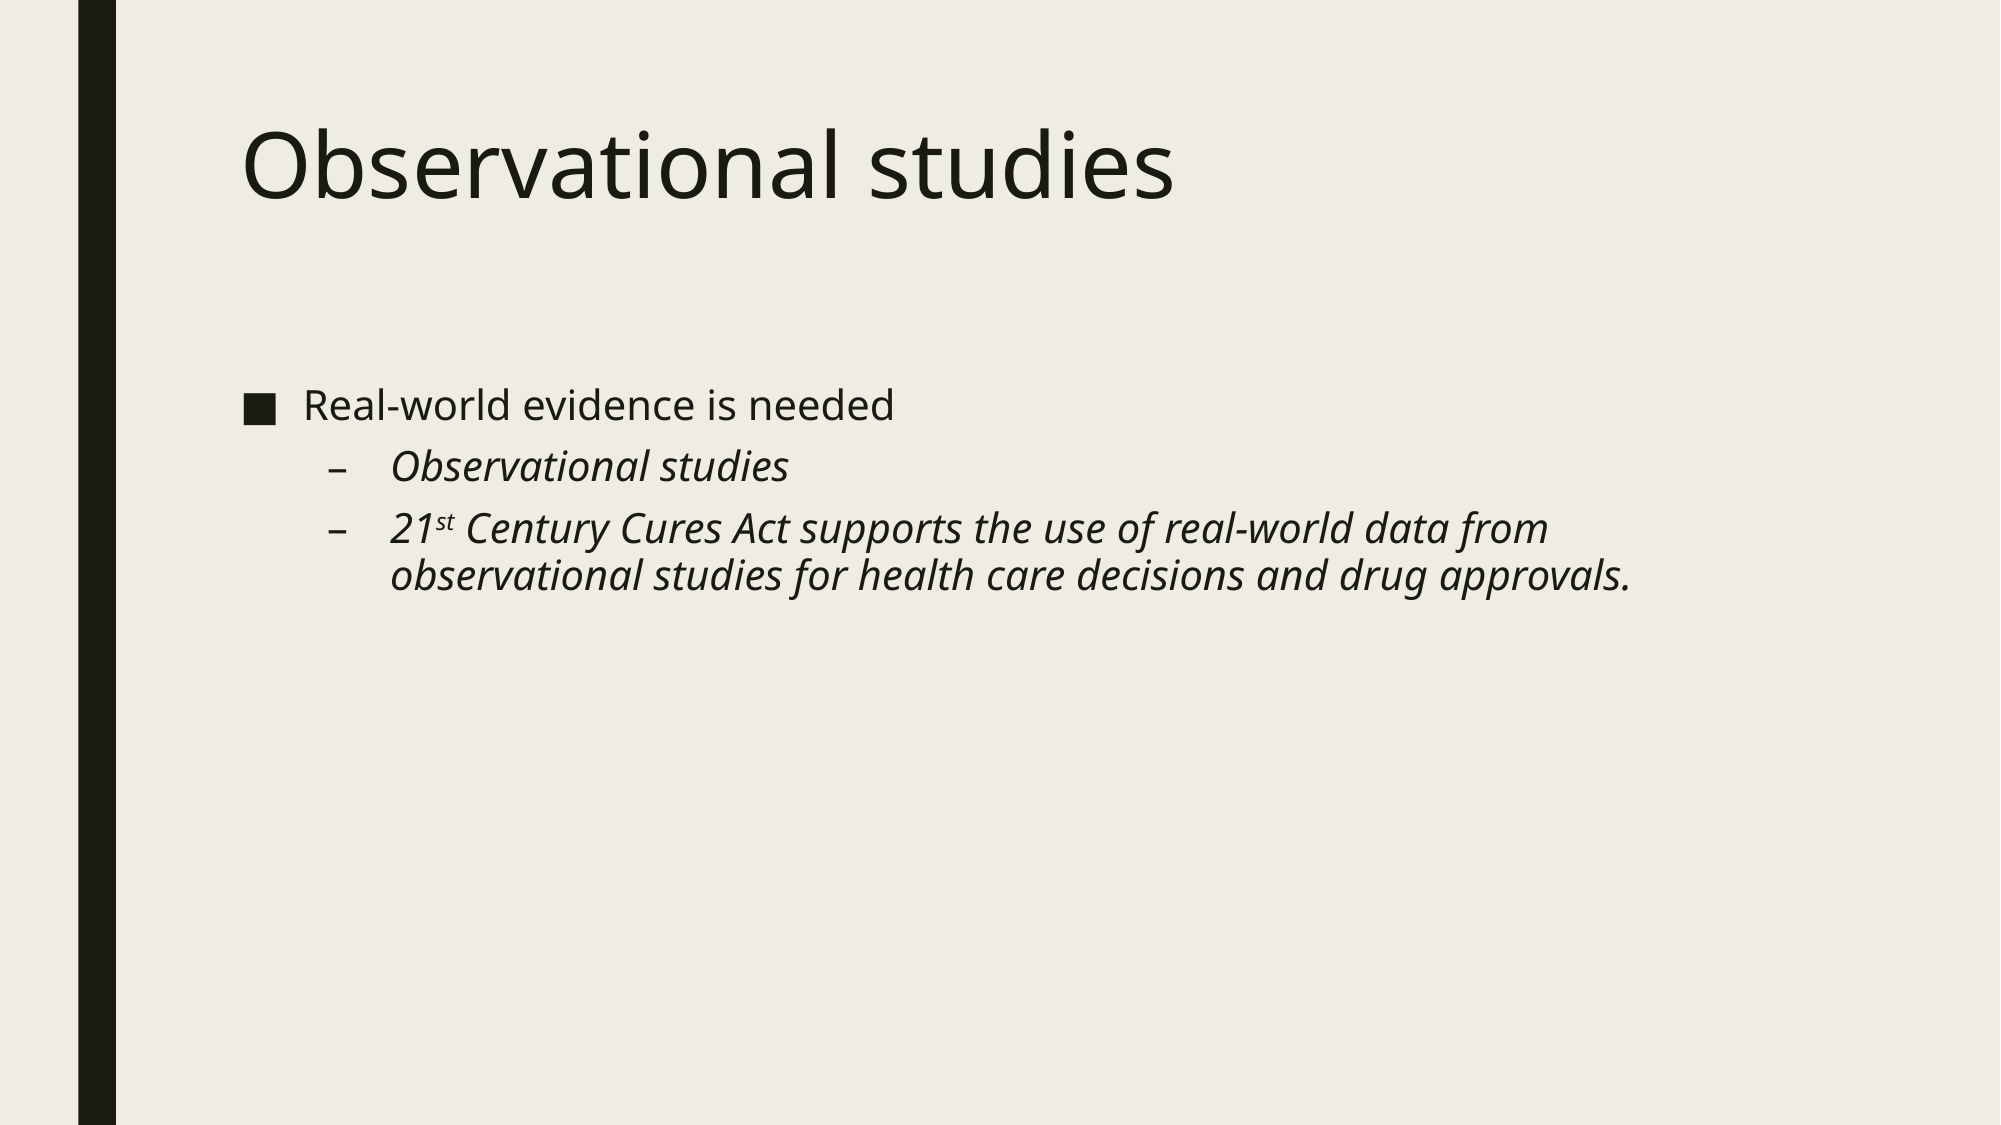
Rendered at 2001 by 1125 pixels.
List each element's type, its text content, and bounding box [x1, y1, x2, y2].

title Observational studies [225, 112, 1800, 357]
list Real-world evidence is needed Observational studies 21st Century Cures Act supports the use of real-world data from observational studies for health care decisions and drug approvals. [225, 375, 1800, 963]
